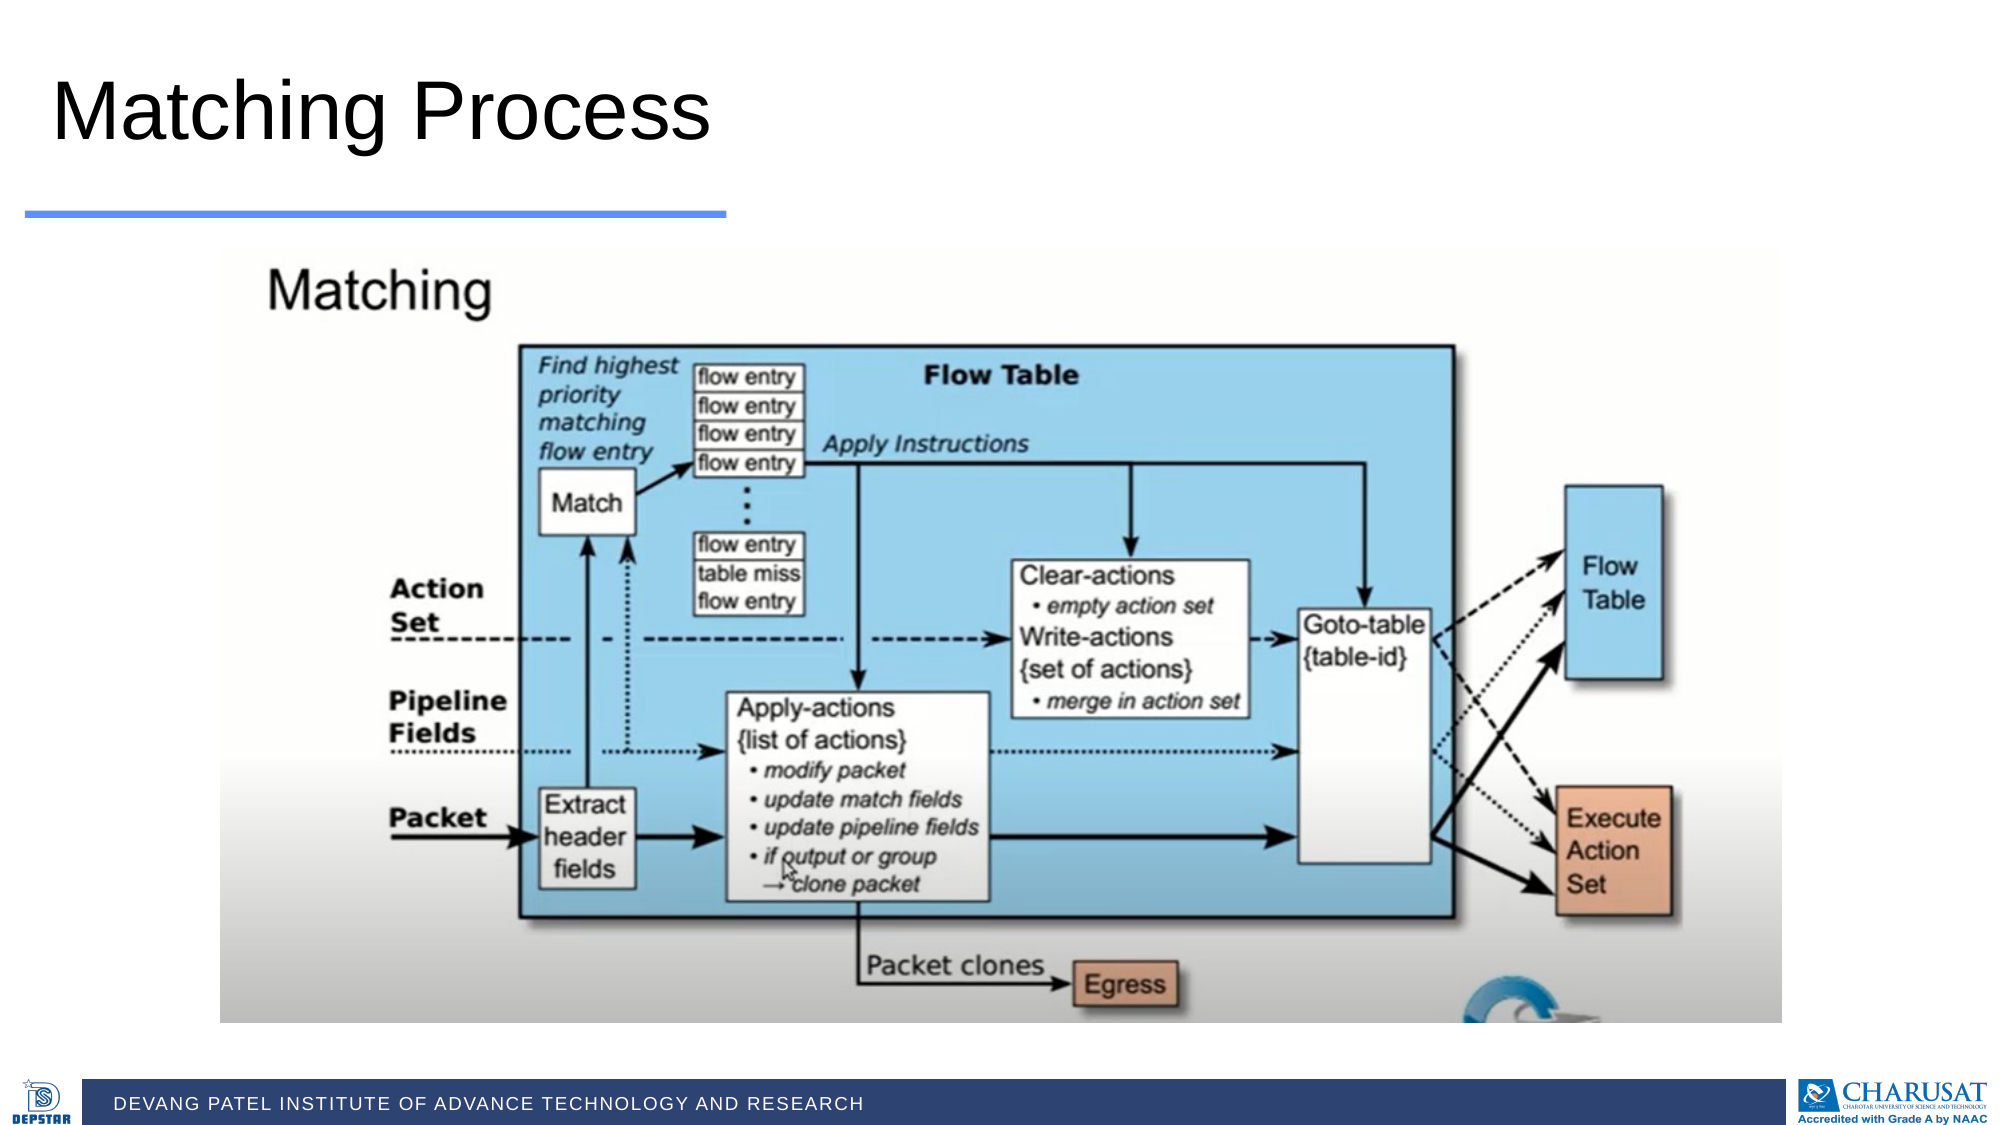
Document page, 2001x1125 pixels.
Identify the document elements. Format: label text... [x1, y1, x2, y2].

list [220, 249, 1782, 1023]
picture [1798, 1079, 1987, 1125]
picture [12, 1079, 71, 1124]
list Matching Process [36, 60, 1966, 166]
